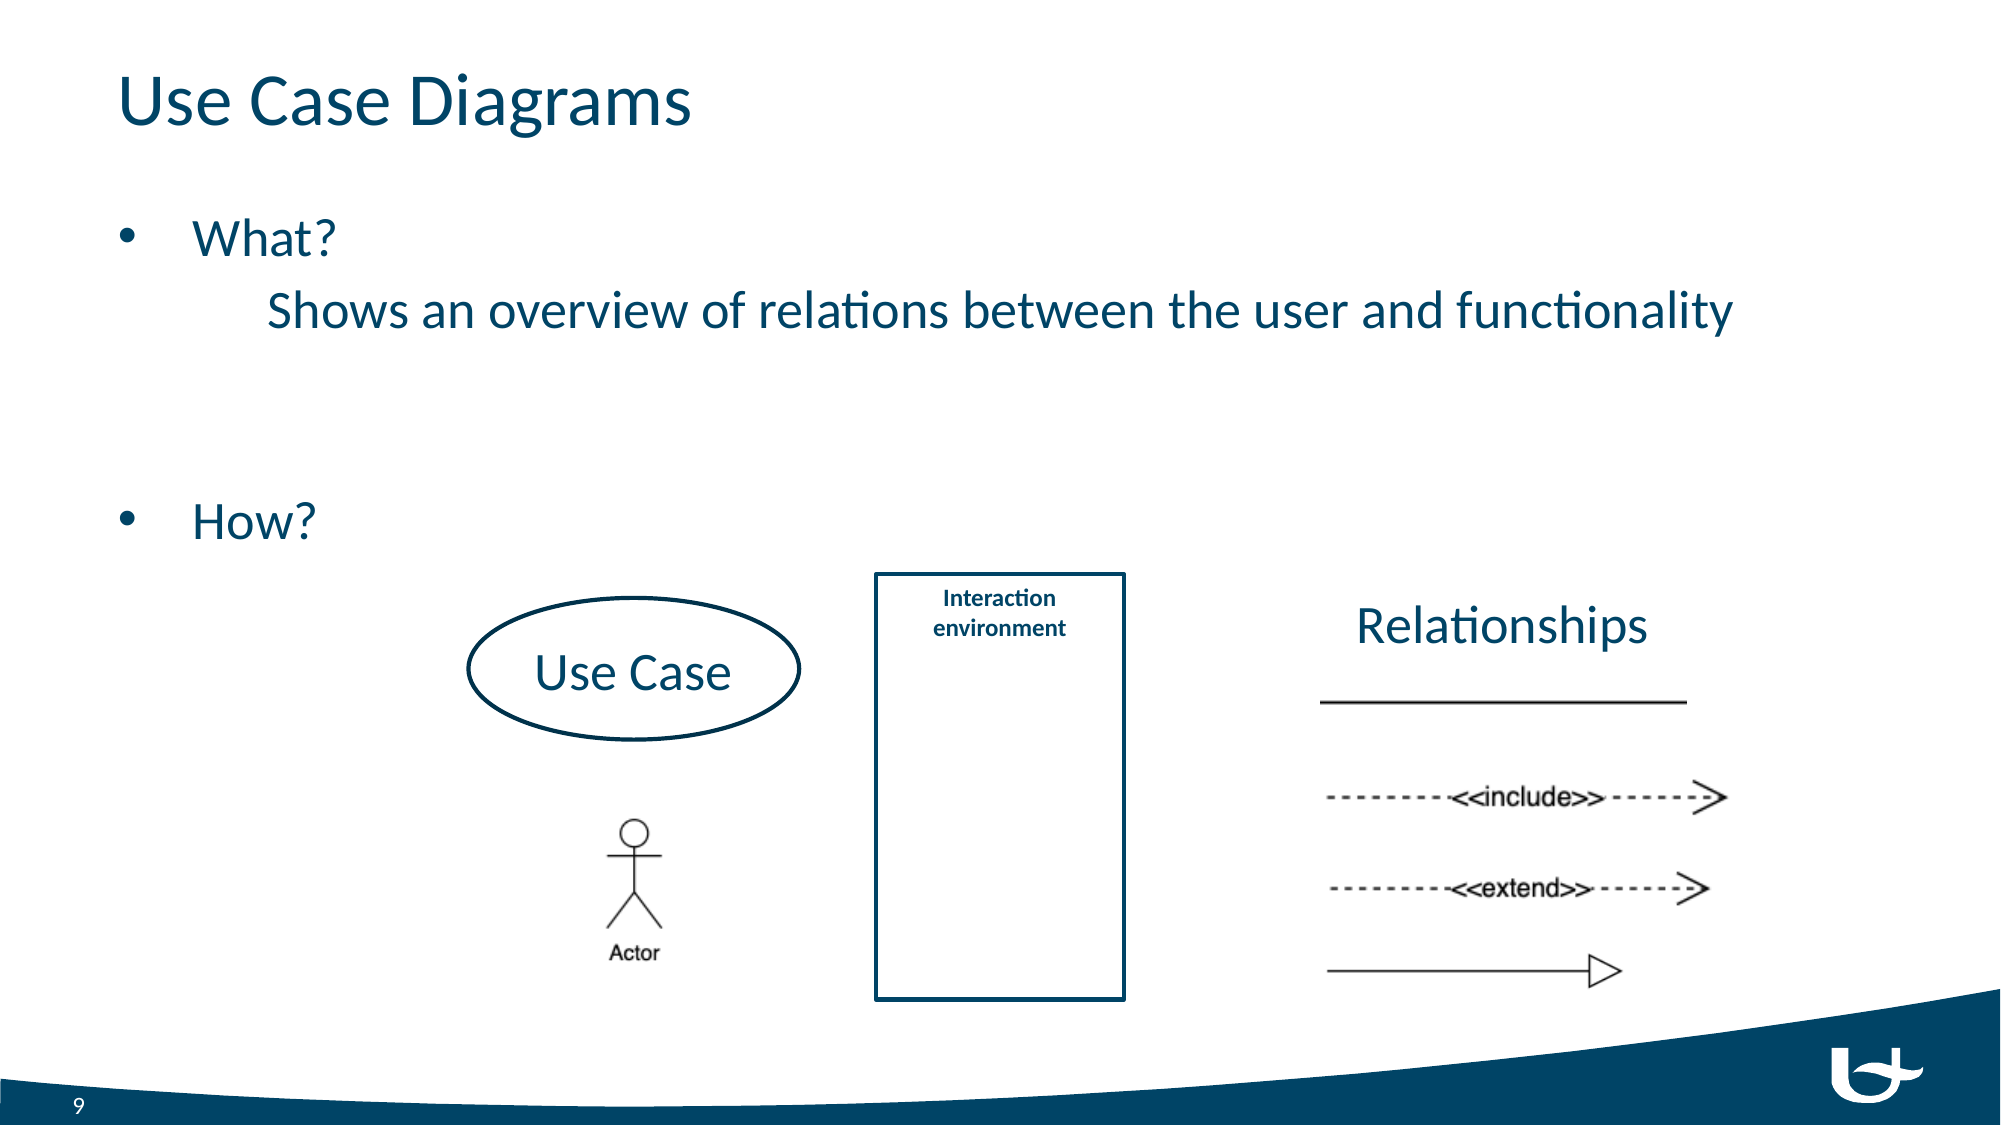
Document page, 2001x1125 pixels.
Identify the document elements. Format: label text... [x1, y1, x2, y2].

text_box How? [117, 479, 1882, 575]
slide_number 9 [0, 1083, 100, 1125]
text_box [468, 574, 1784, 1007]
text_box Shows an overview of relations between the user and functionality [117, 268, 1882, 422]
title Use Case Diagrams [117, 19, 1882, 173]
list What? [117, 196, 1882, 268]
